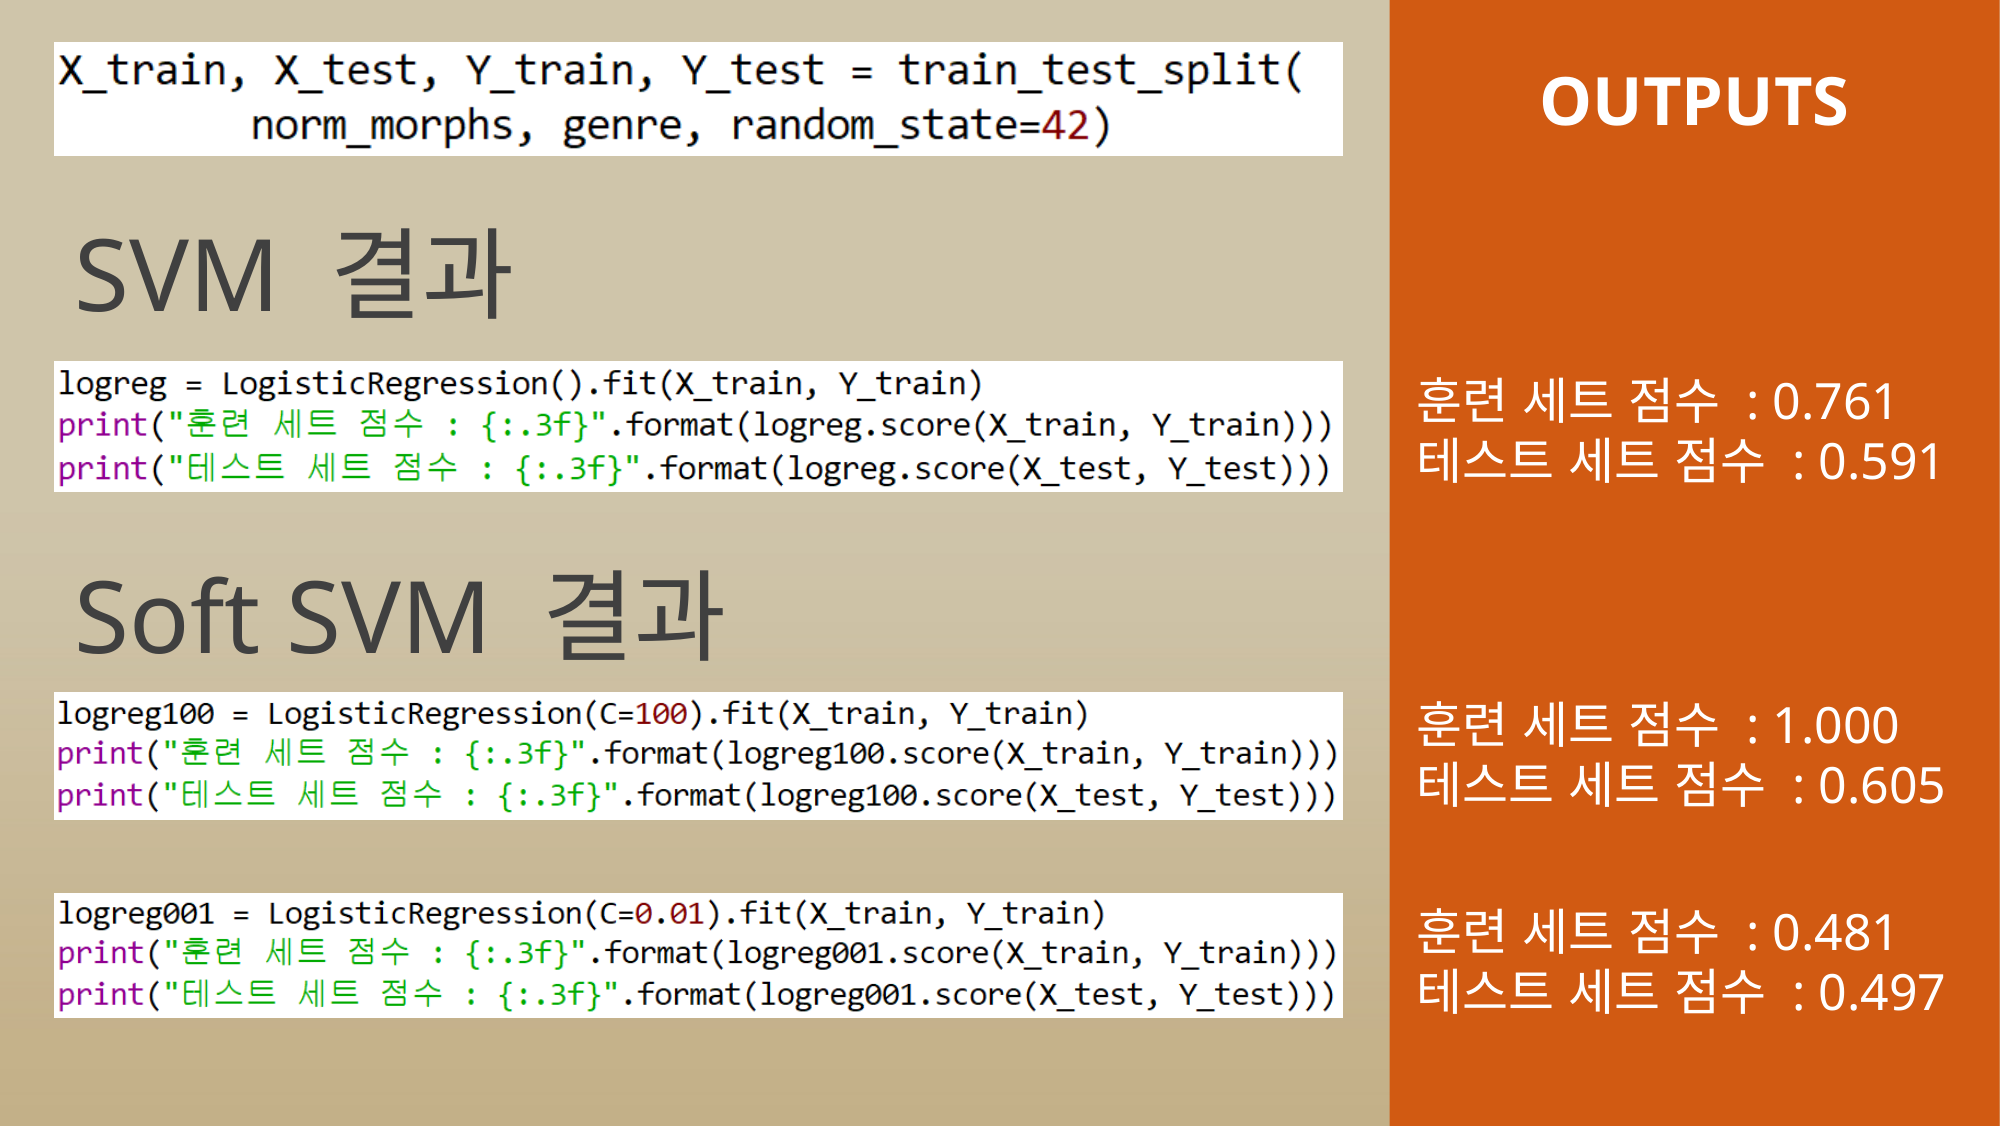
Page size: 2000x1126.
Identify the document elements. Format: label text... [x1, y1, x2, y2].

picture [0, 0, 1388, 1126]
text_box OUTPUTS [1434, 51, 1955, 146]
text_box 훈련 세트 점수 : 1.000 테스트 세트 점수 : 0.605 [1401, 686, 1986, 821]
text_box [1388, 0, 2000, 1126]
list SVM 결과 [54, 208, 1756, 335]
text_box 훈련 세트 점수 : 0.481 테스트 세트 점수 : 0.497 [1401, 893, 1986, 1029]
list Soft SVM 결과 [54, 550, 1756, 677]
text_box 훈련 세트 점수 : 0.761 테스트 세트 점수 : 0.591 [1401, 361, 1986, 497]
